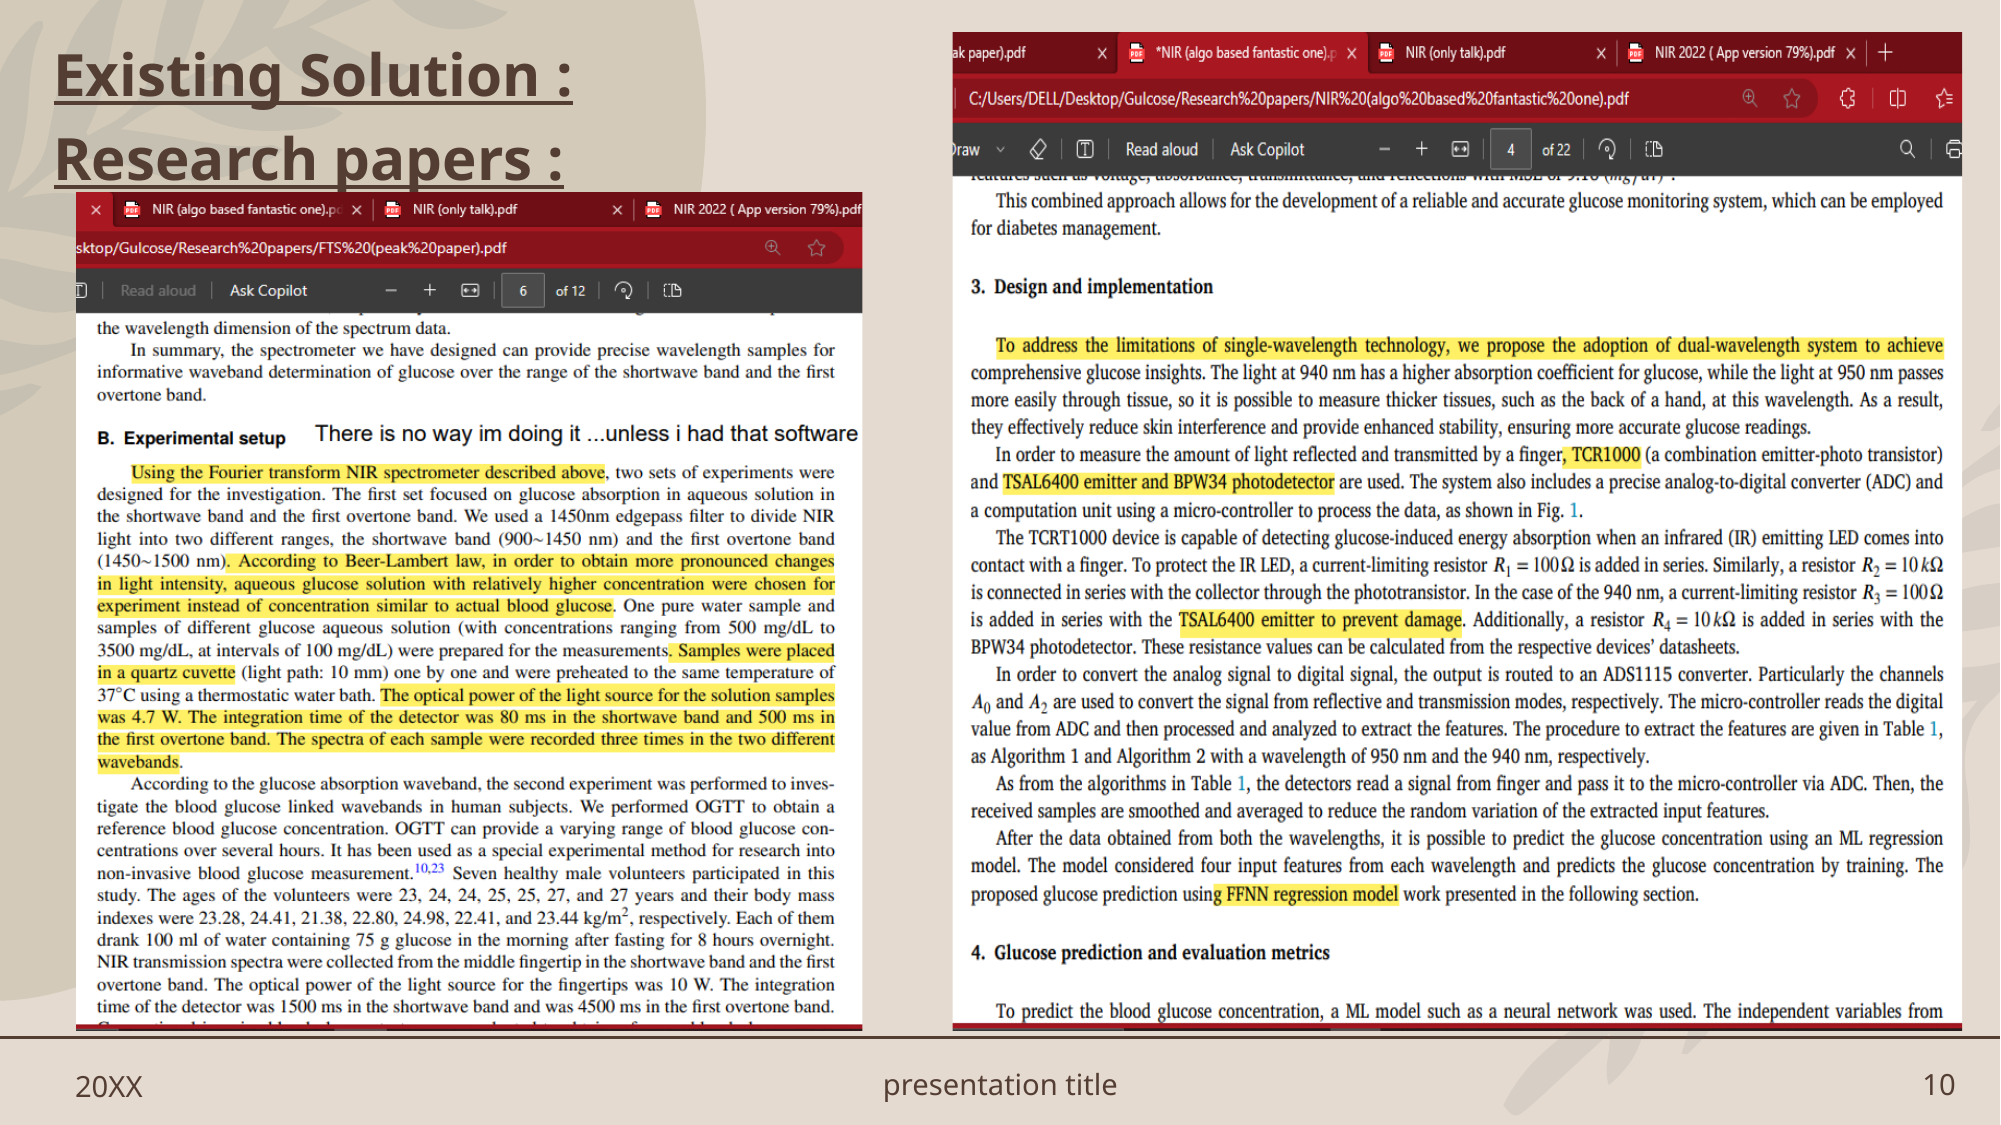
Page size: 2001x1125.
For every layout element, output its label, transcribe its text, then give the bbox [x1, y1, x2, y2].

picture [952, 32, 1963, 1031]
slide_number 10 [1808, 1060, 1971, 1112]
footer presentation title [718, 1060, 1283, 1112]
slide_number 20XX [60, 1060, 222, 1112]
picture [75, 192, 863, 1031]
list Existing Solution : Research papers : [38, 38, 952, 1000]
